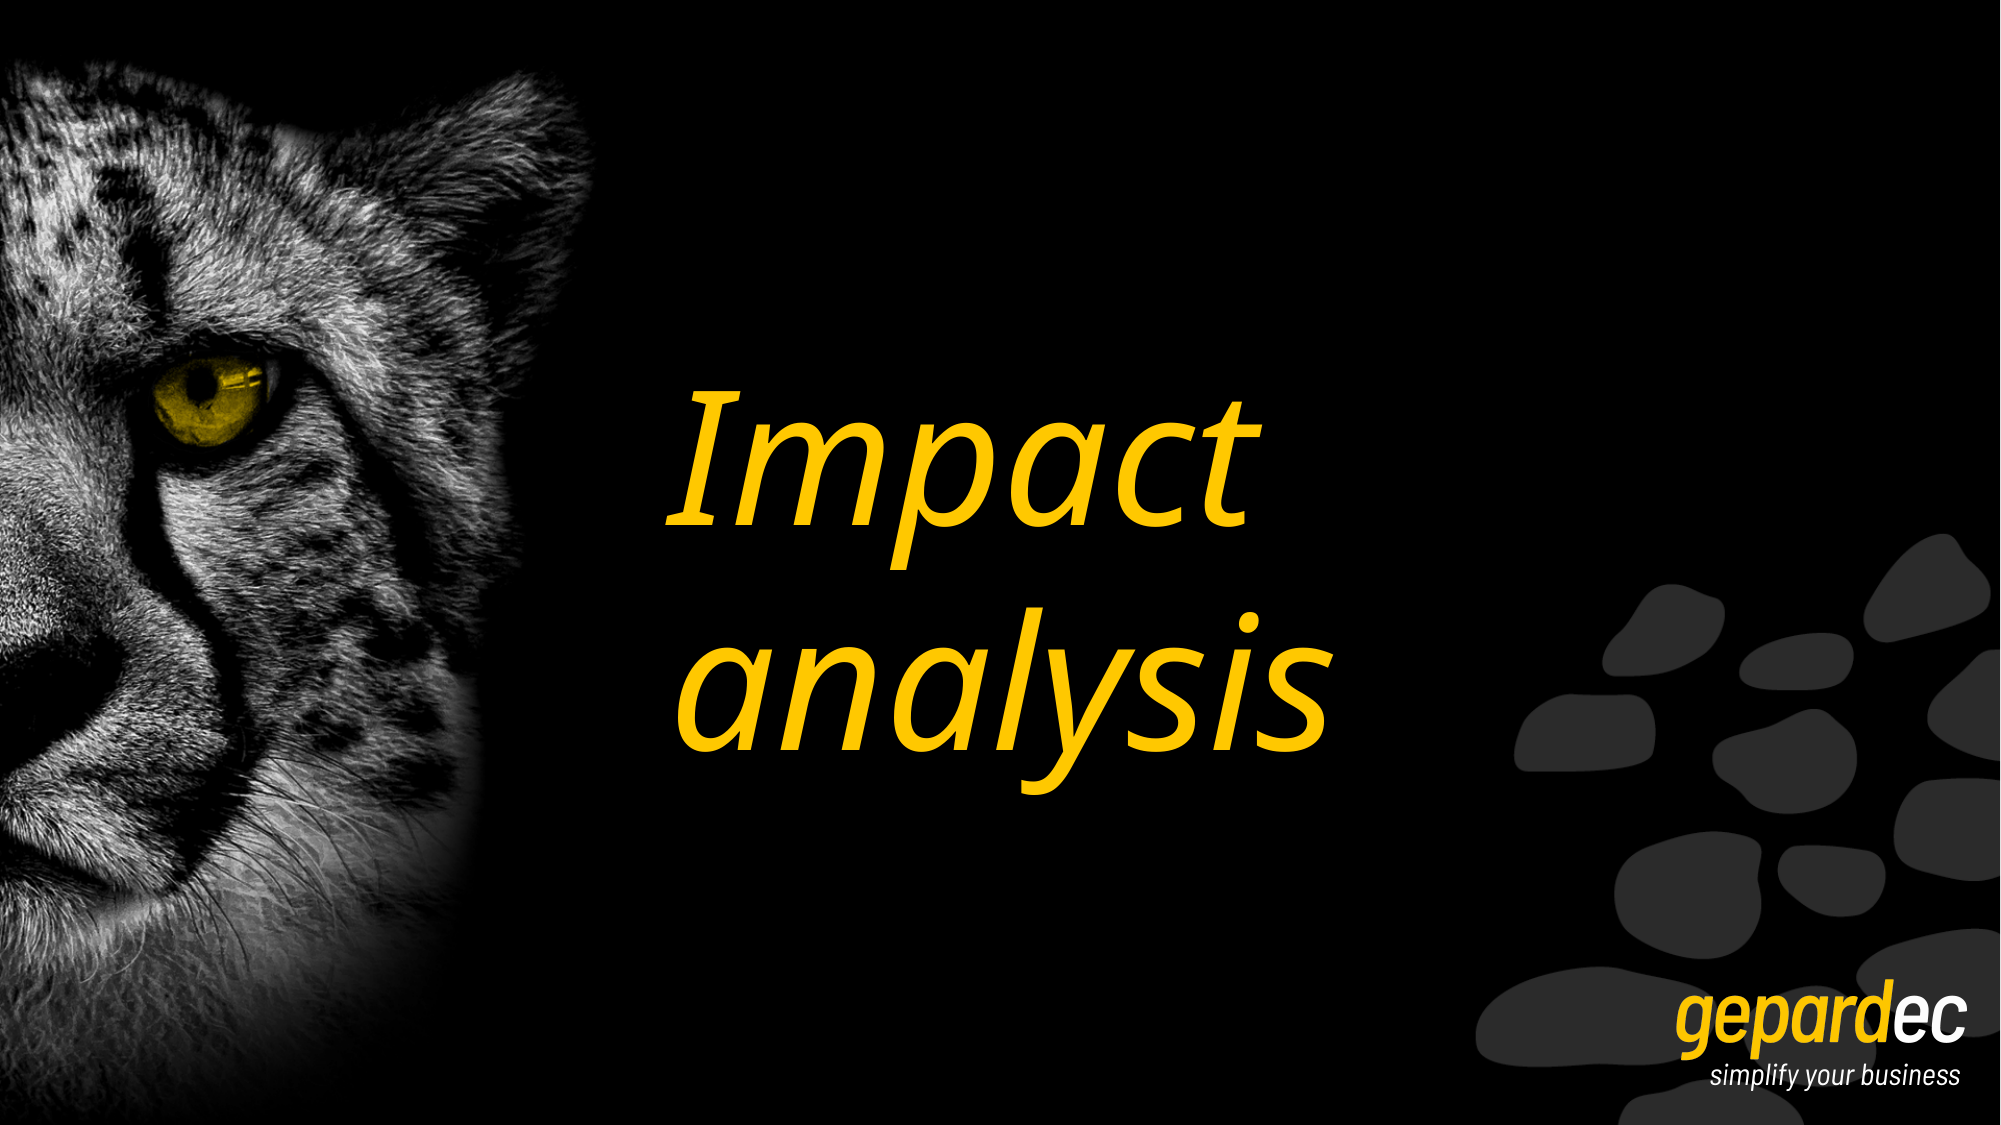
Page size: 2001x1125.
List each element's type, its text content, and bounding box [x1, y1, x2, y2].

title Impact analysis [654, 435, 1775, 690]
picture [0, 0, 2001, 1125]
